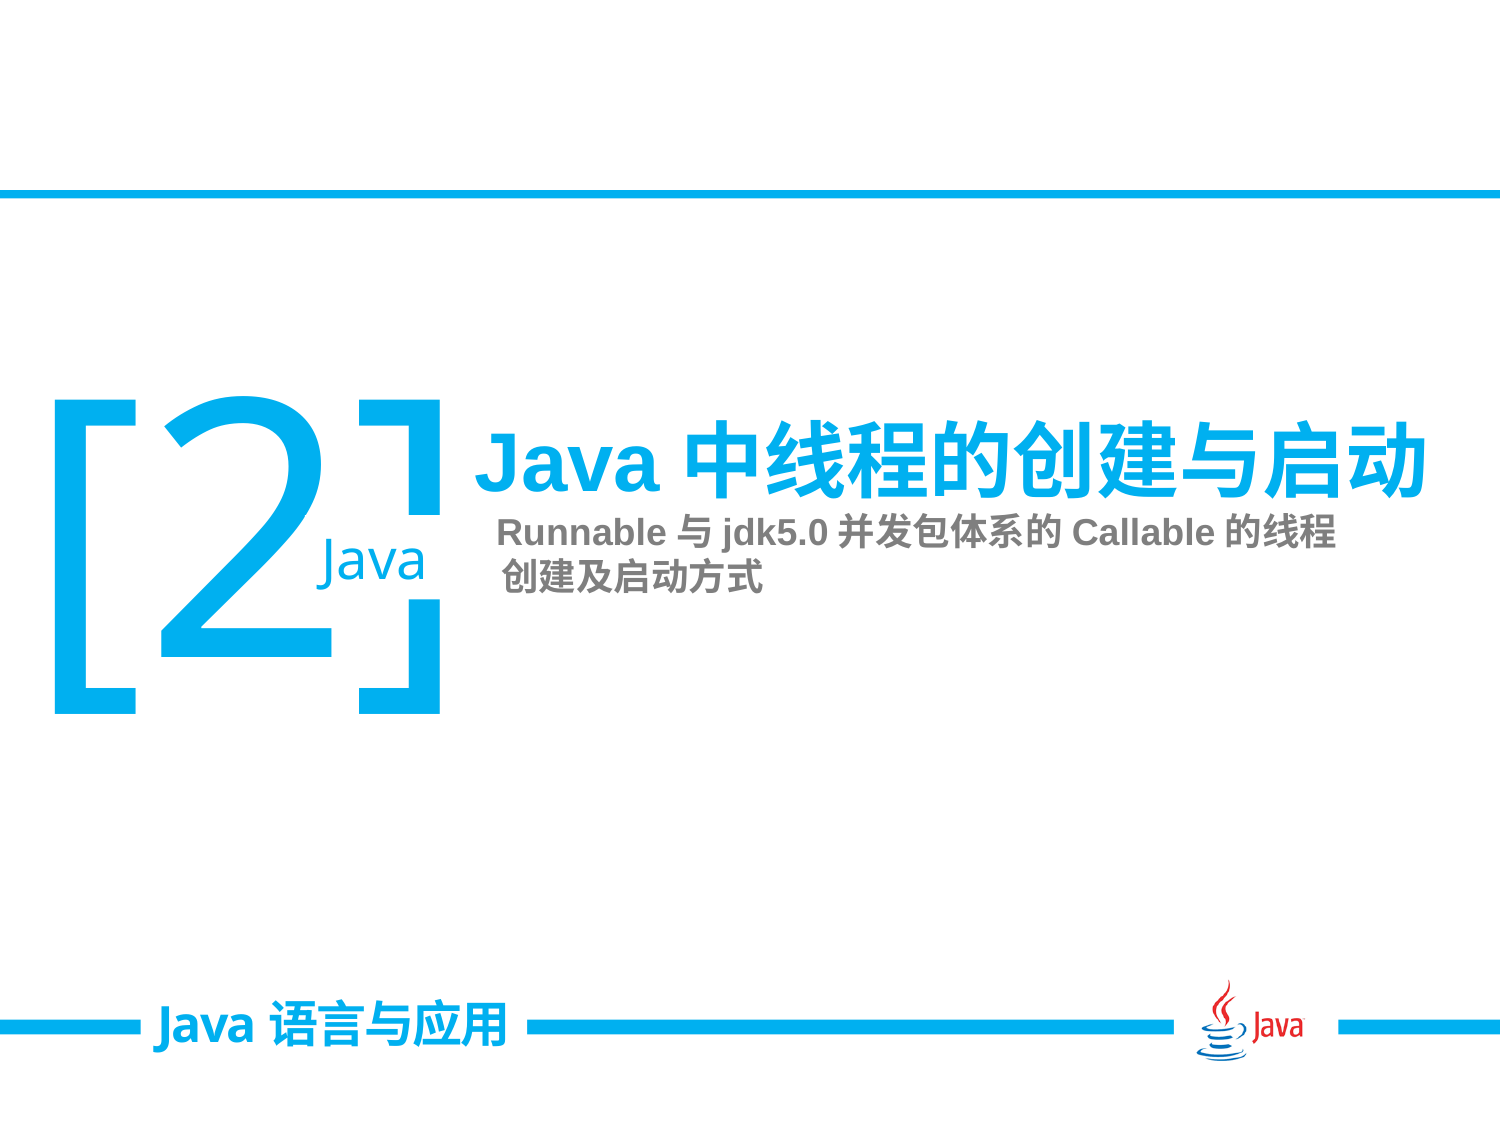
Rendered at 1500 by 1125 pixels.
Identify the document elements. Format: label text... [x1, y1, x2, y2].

text_box [2] [11, 289, 485, 737]
text_box Java中线程的创建与启动 Runnable与jdk5.0并发包体系的Callable的线程 创建及启动方式 [485, 400, 1445, 606]
picture [1173, 971, 1326, 1064]
text_box Java [304, 515, 446, 600]
